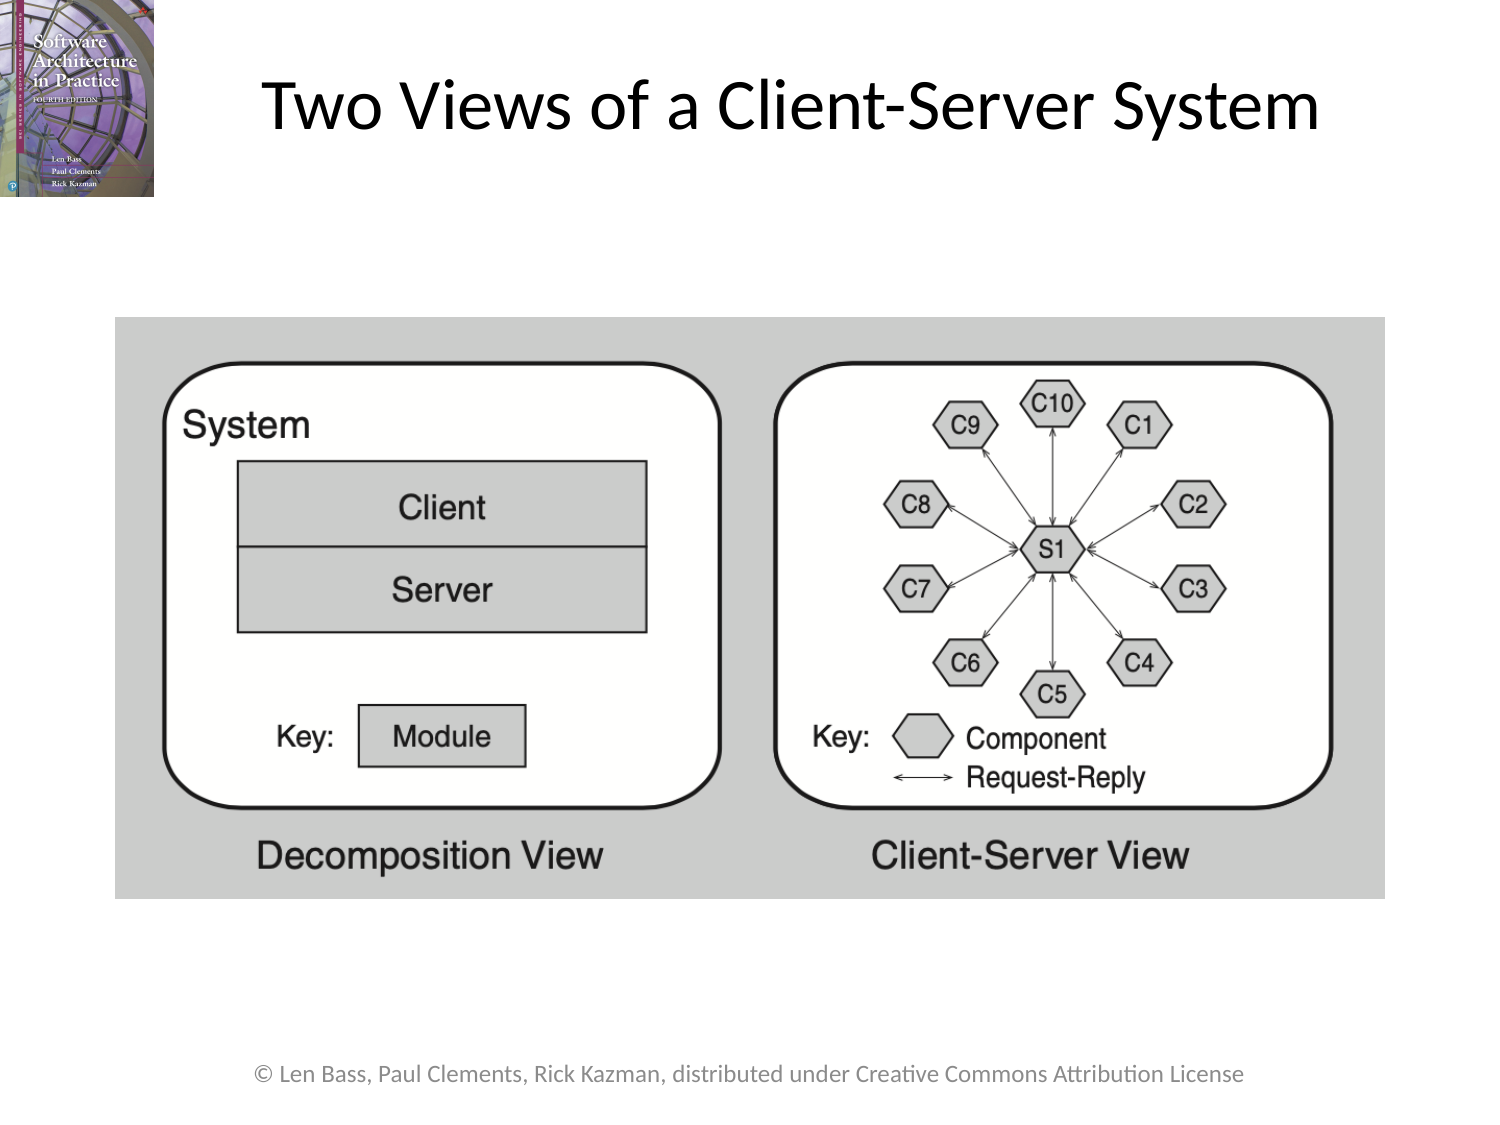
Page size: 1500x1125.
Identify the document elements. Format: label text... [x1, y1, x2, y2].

picture [0, 0, 154, 197]
footer © Len Bass, Paul Clements, Rick Kazman, distributed under Creative Commons Attribution License [230, 1042, 1270, 1103]
title Two Views of a Client-Server System [159, 45, 1425, 173]
picture [115, 316, 1385, 899]
